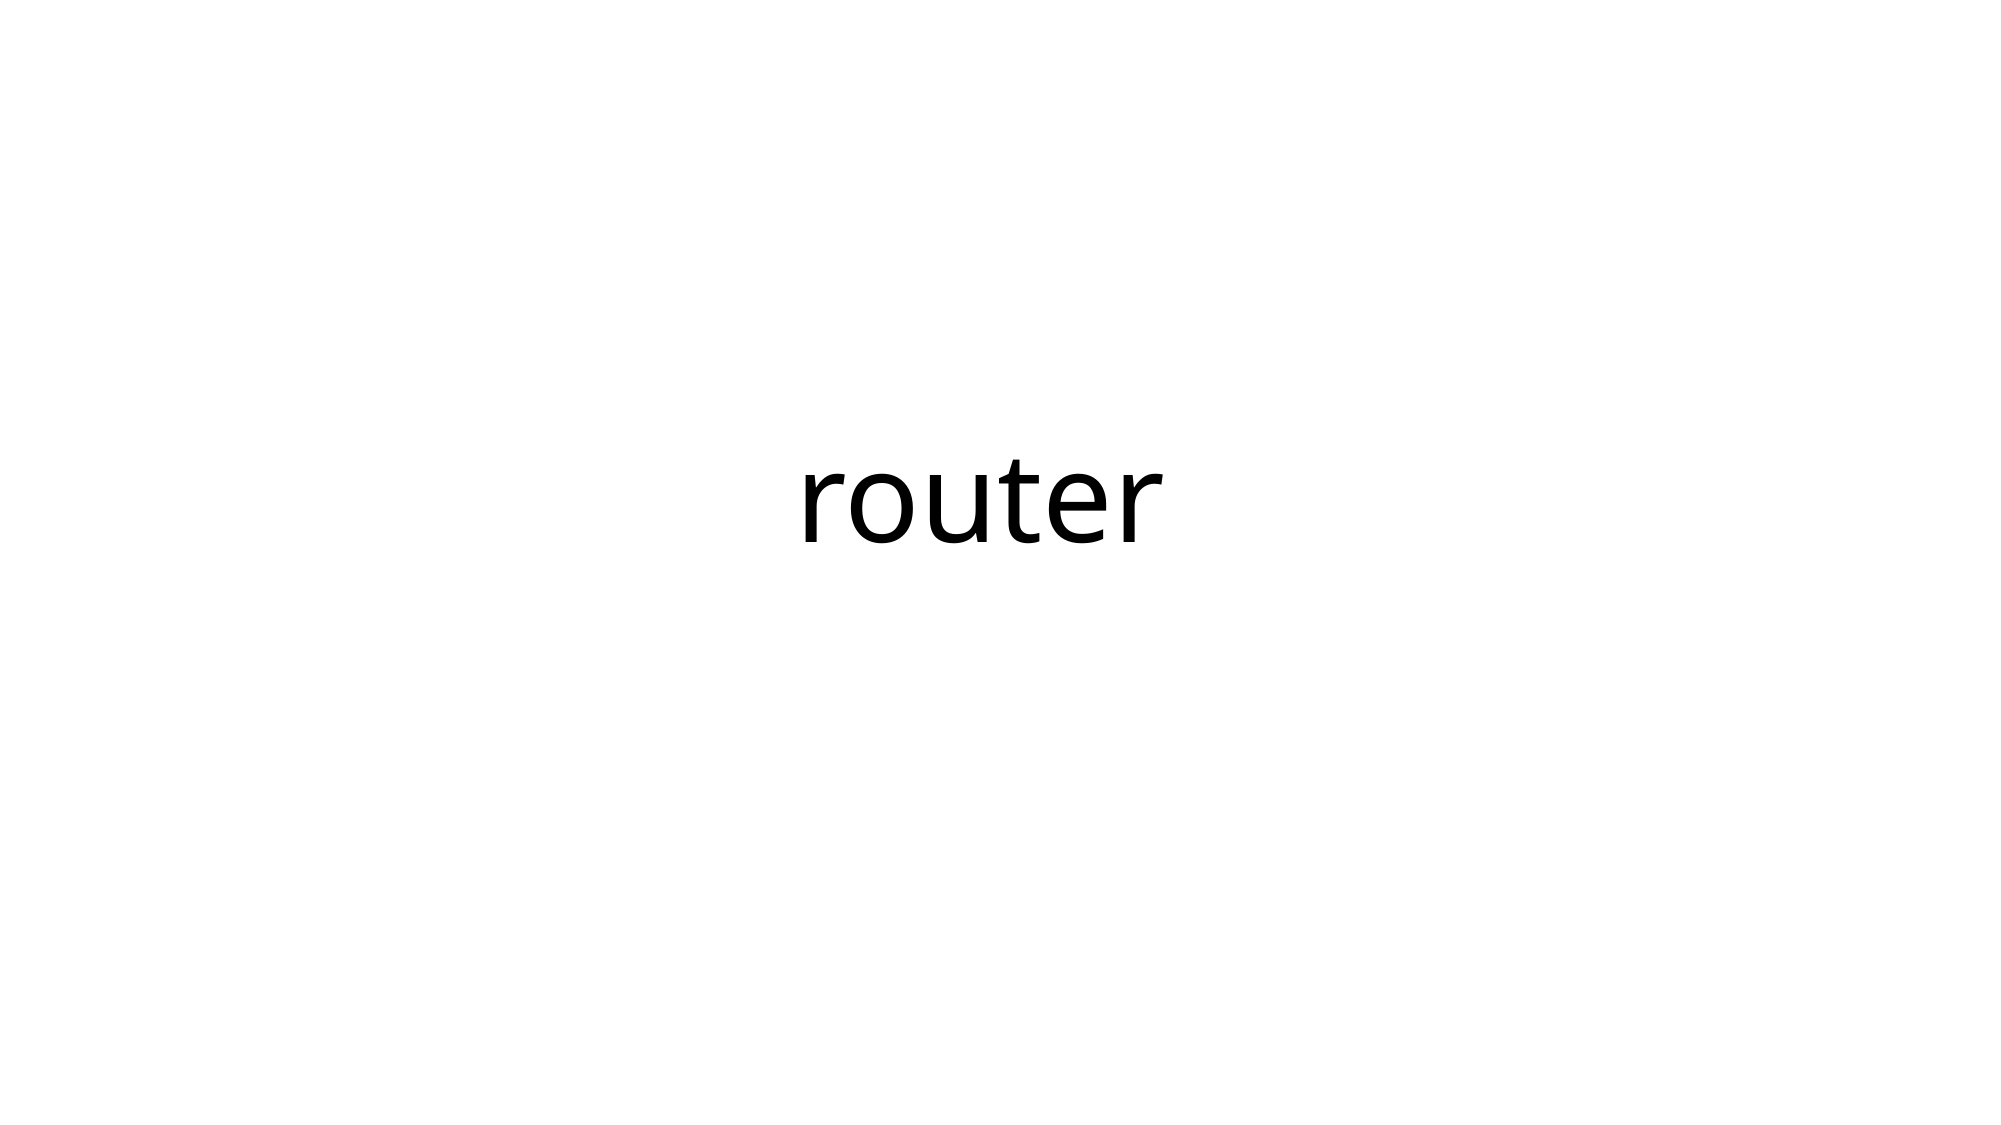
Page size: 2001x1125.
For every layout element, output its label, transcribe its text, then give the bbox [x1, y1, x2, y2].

subtitle router [230, 426, 1731, 699]
